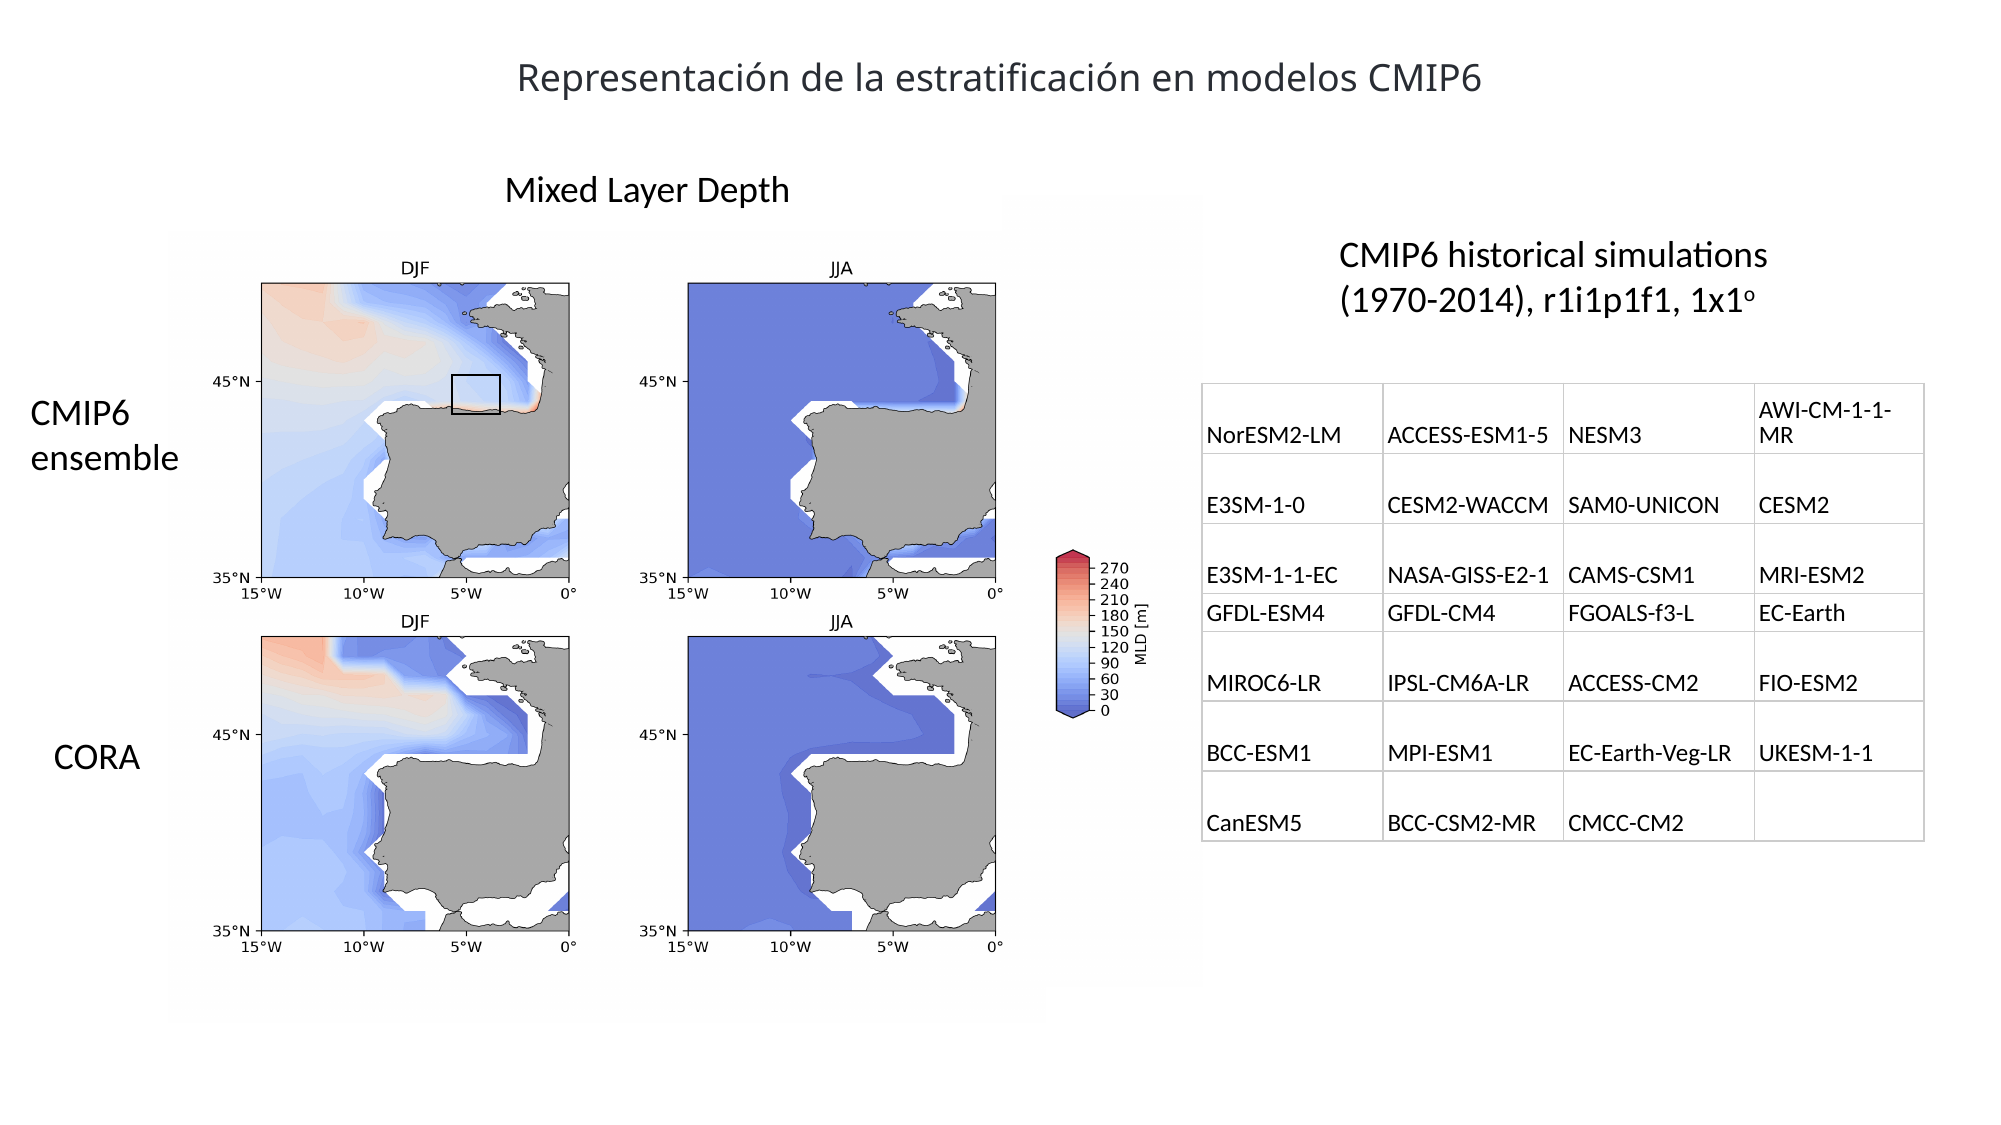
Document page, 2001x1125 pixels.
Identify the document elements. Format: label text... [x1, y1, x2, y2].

table_cell CanESM5 [1203, 772, 1382, 840]
table_header NESM3 [1564, 418, 1754, 453]
table_cell FGOALS-f3-L [1564, 594, 1754, 631]
table_cell MPI-ESM1 [1384, 702, 1563, 770]
text_box Representación de la estratificación en modelos CMIP6 [501, 46, 1498, 106]
table_cell GFDL-CM4 [1384, 594, 1563, 631]
table_cell FIO-ESM2 [1755, 632, 1923, 700]
table_cell ACCESS-CM2 [1564, 632, 1754, 700]
table_cell NASA-GISS-E2-1 [1384, 524, 1563, 593]
table_cell MIROC6-LR [1203, 632, 1382, 700]
table_header ACCESS-ESM1-5 [1384, 418, 1563, 453]
table_cell E3SM-1-0 [1203, 454, 1382, 523]
table_cell [1755, 772, 1923, 840]
table_cell CMCC-CM2 [1564, 772, 1754, 840]
table_cell CESM2 [1755, 454, 1923, 523]
text_box CMIP6 historical simulations (1970-2014), r1i1p1f1, 1x1o [1324, 222, 1802, 418]
table_cell EC-Earth [1755, 594, 1923, 631]
table_cell CAMS-CSM1 [1564, 524, 1754, 593]
table_cell E3SM-1-1-EC [1203, 524, 1382, 593]
text_box CORA [39, 724, 168, 785]
table_cell SAM0-UNICON [1564, 454, 1754, 523]
text_box Mixed Layer Depth [489, 157, 967, 195]
table_cell MRI-ESM2 [1755, 524, 1923, 593]
table_cell IPSL-CM6A-LR [1384, 632, 1563, 700]
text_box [168, 195, 1203, 1024]
table_header NorESM2-LM [1203, 384, 1382, 453]
table_header AWI-CM-1-1-MR [1755, 384, 1923, 453]
table_cell CESM2-WACCM [1384, 454, 1563, 523]
table_cell BCC-ESM1 [1203, 702, 1382, 770]
table_cell GFDL-ESM4 [1203, 594, 1382, 631]
table_cell BCC-CSM2-MR [1384, 772, 1563, 840]
text_box CMIP6 ensemble [15, 380, 168, 485]
table_cell UKESM-1-1 [1755, 702, 1923, 770]
table_cell EC-Earth-Veg-LR [1564, 702, 1754, 770]
